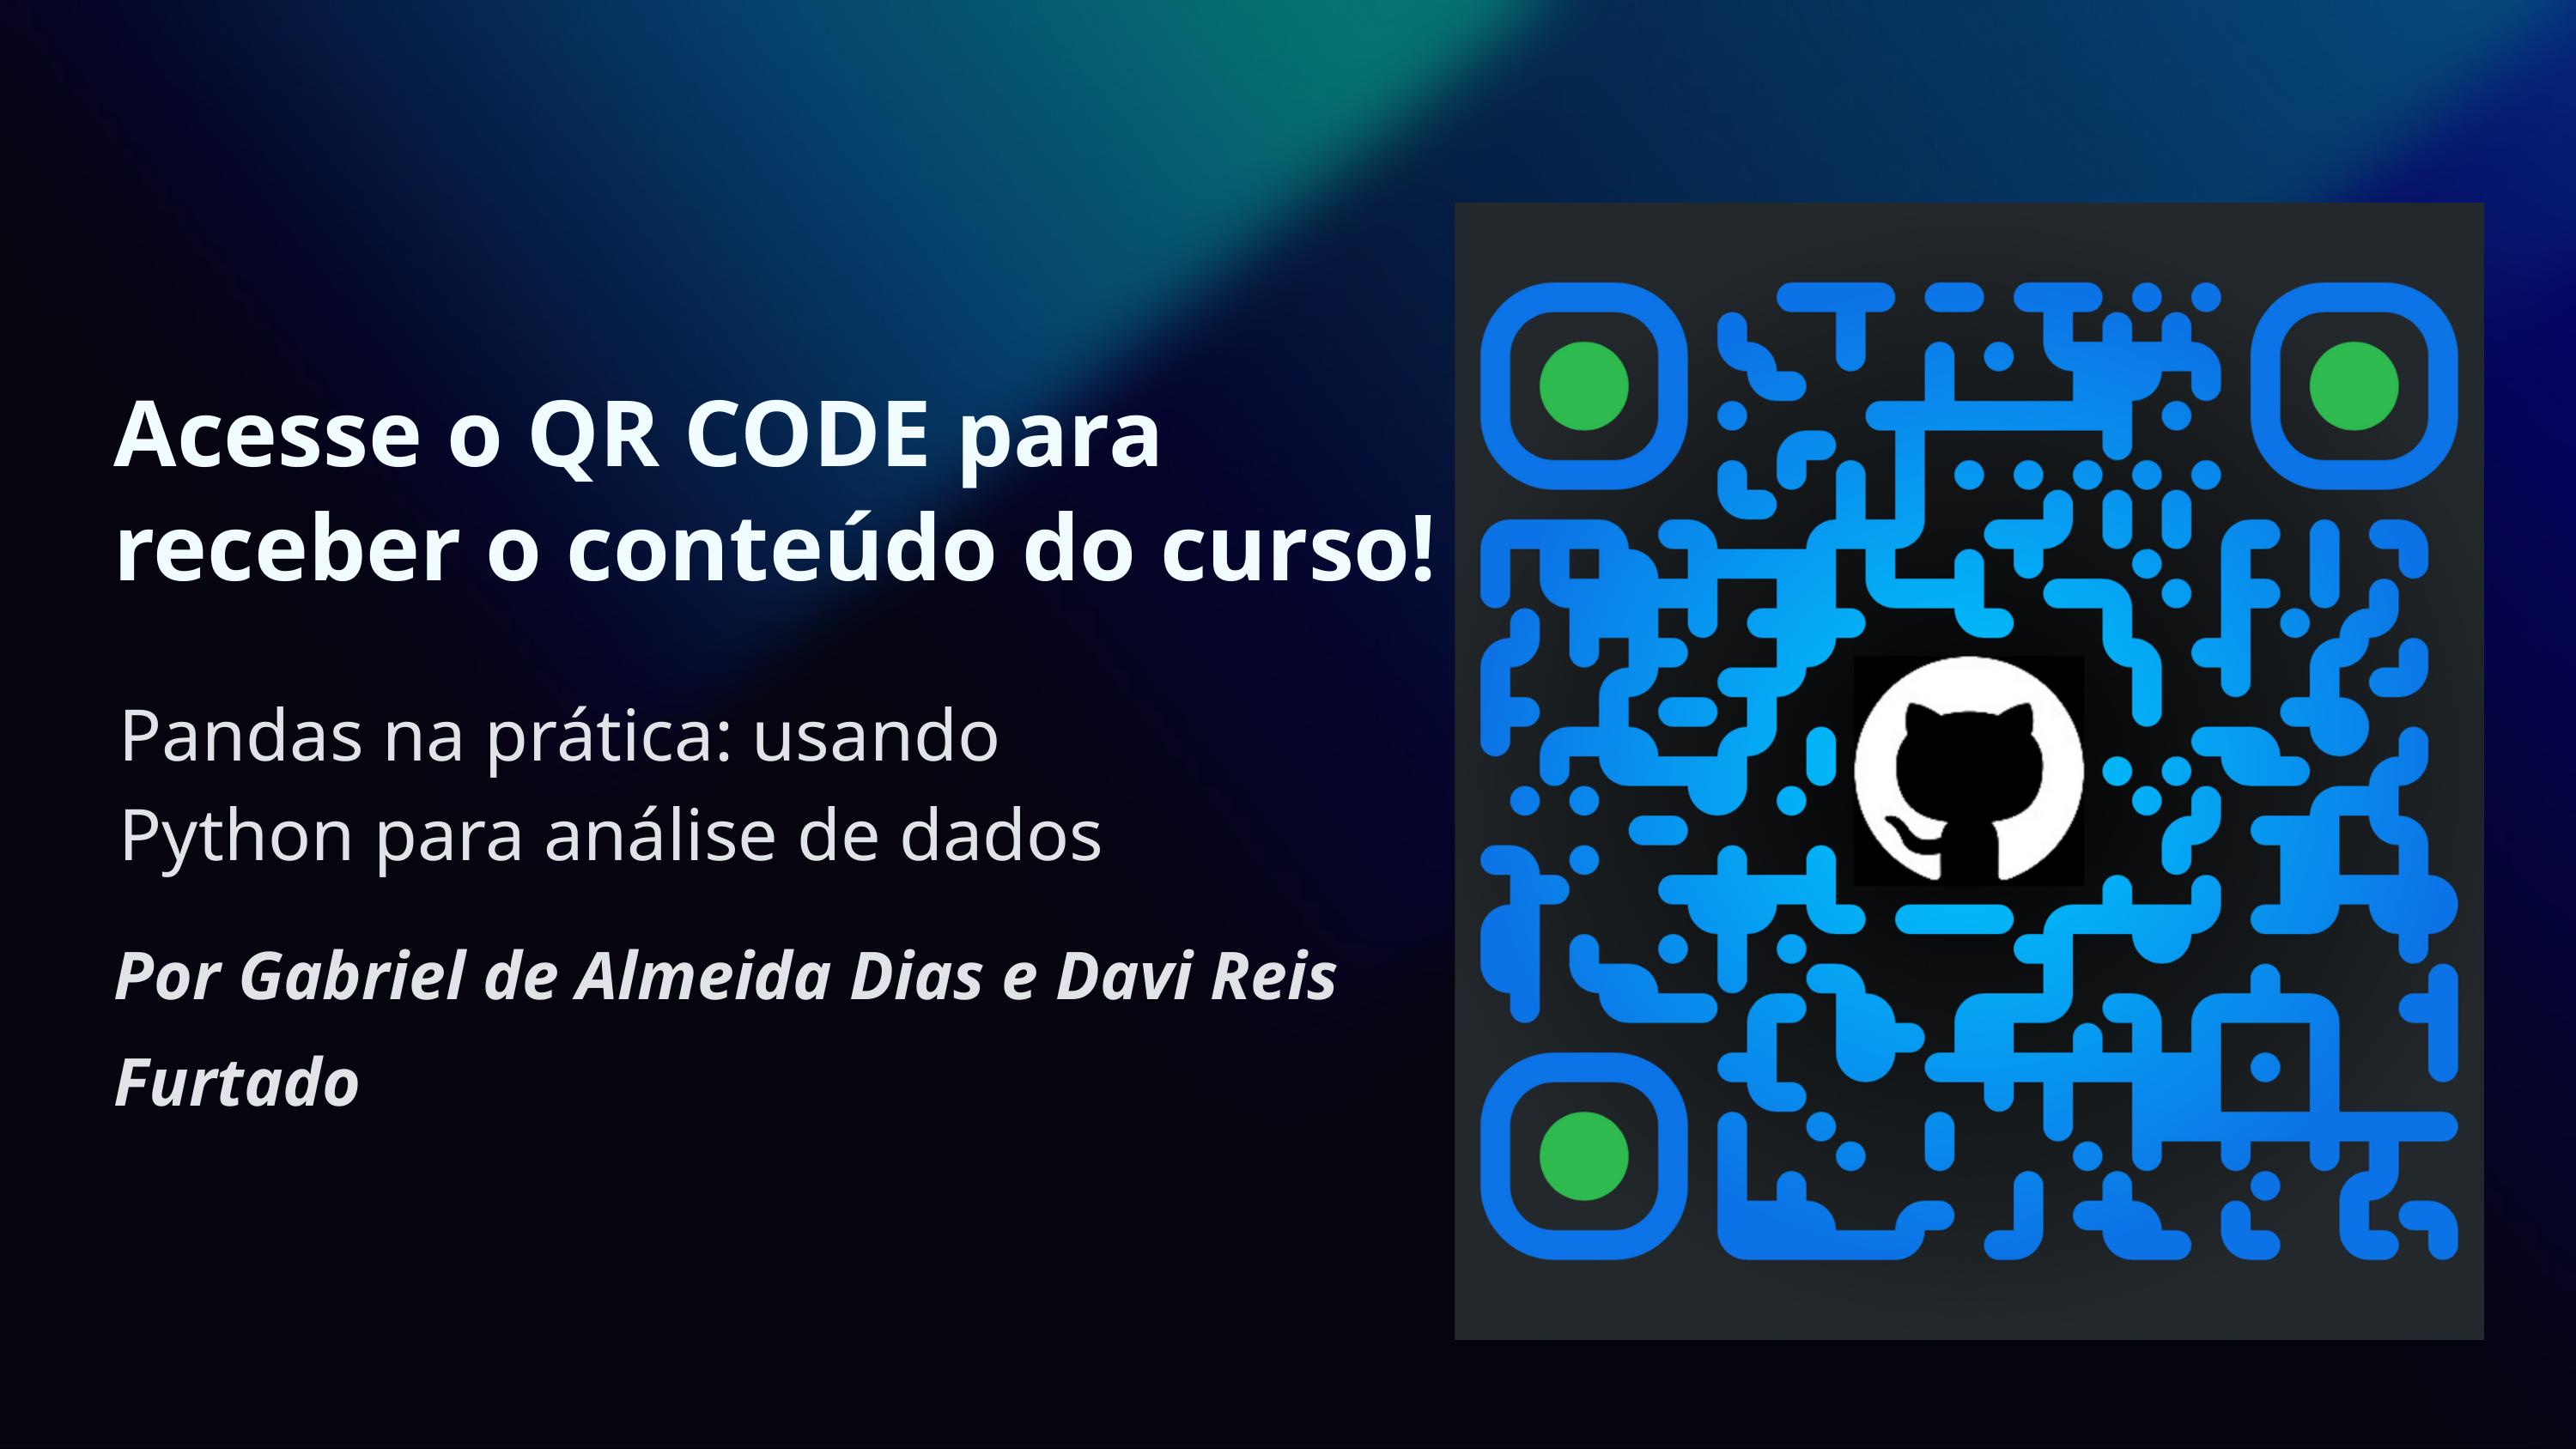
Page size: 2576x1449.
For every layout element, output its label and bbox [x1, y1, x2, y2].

text_box [0, 0, 2576, 1449]
